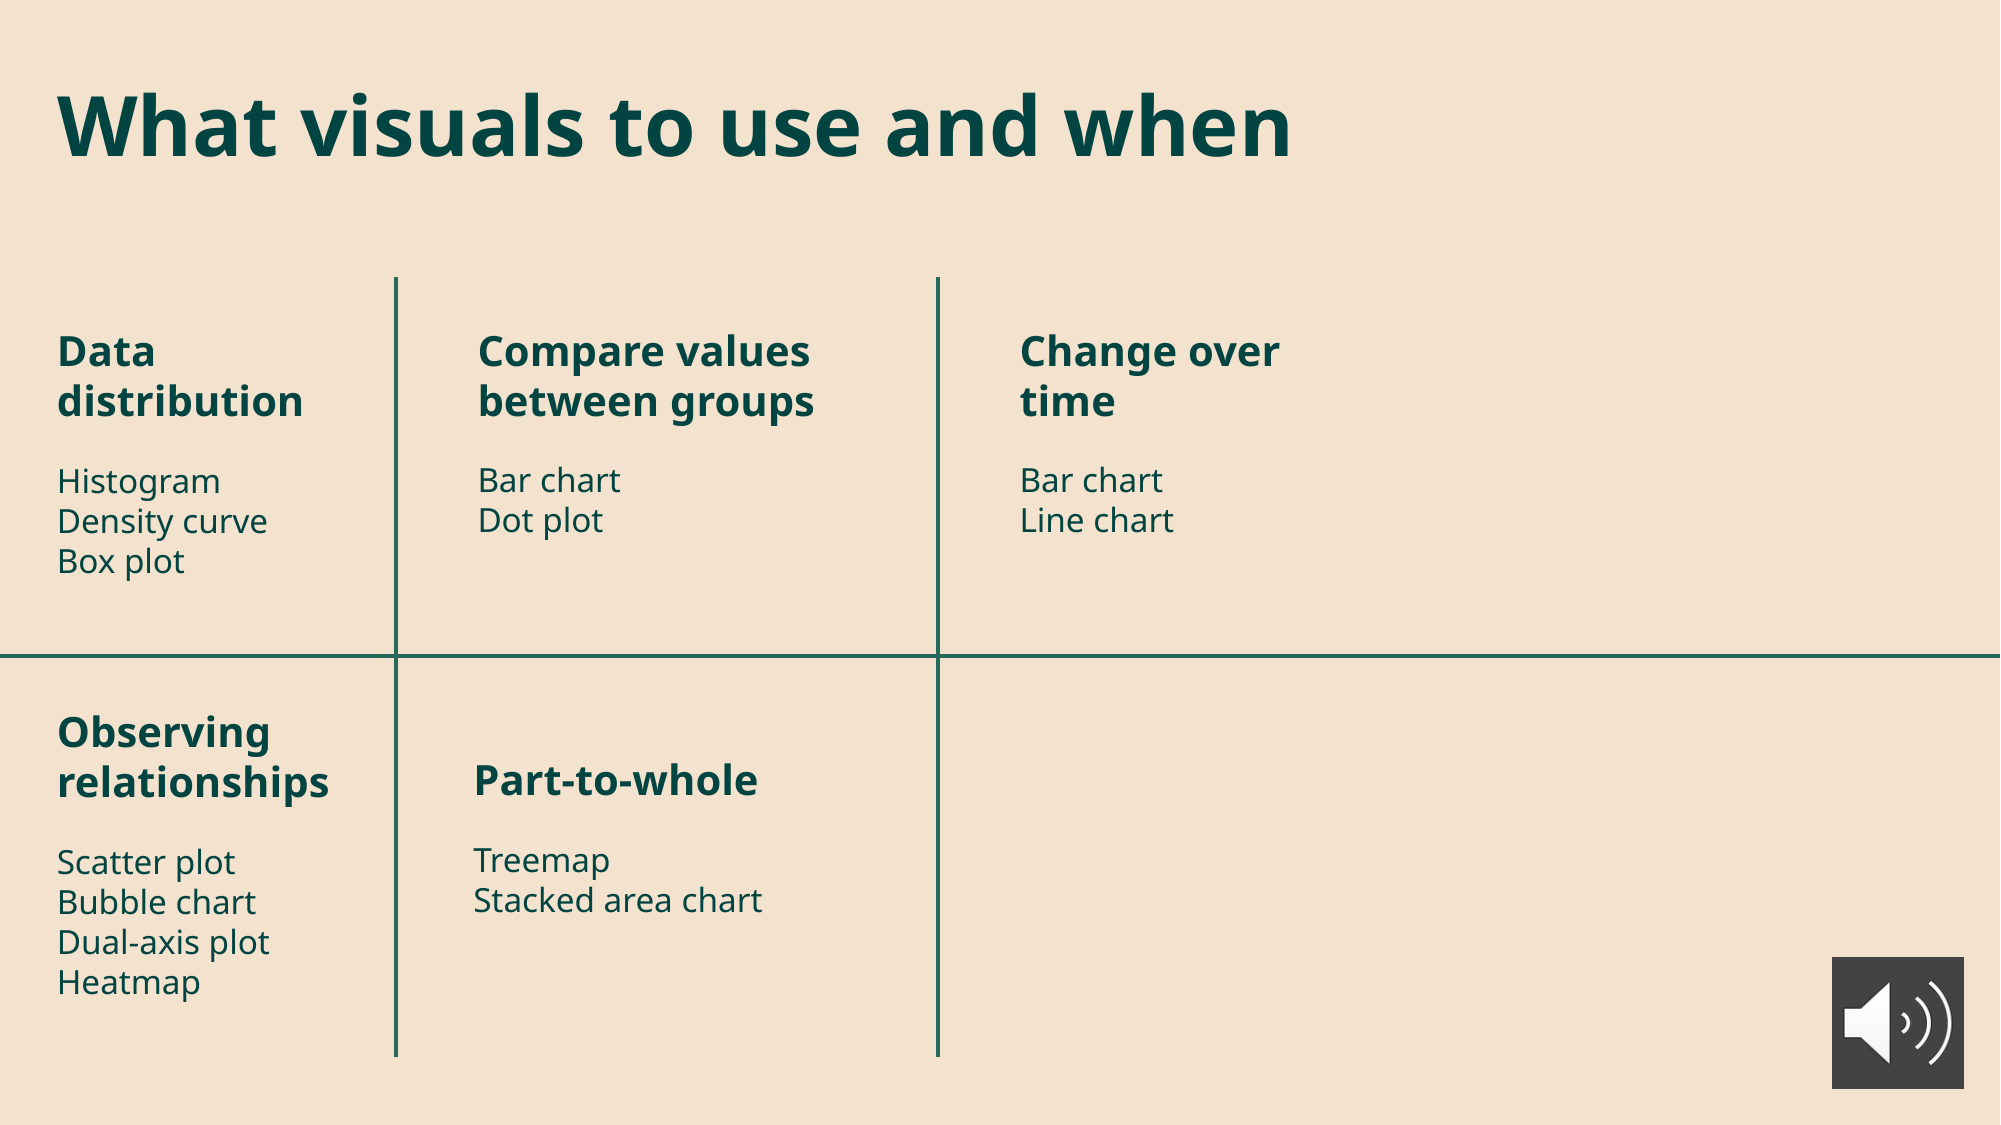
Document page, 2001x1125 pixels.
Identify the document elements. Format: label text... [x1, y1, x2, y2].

text_box Data distribution Histogram Density curve Box plot [42, 317, 363, 588]
text_box Observing relationships Scatter plot Bubble chart Dual-axis plot Heatmap [398, 698, 531, 1009]
text_box Part-to-whole Treemap Stacked area chart [531, 746, 870, 927]
title What visuals to use and when [42, 26, 1449, 234]
text_box Change over time Bar chart Line chart [1004, 317, 1356, 547]
text_box Observing relationships Scatter plot Bubble chart Dual-axis plot Heatmap [42, 698, 394, 1009]
text_box Compare values between groups Bar chart Dot plot [462, 317, 876, 547]
picture [1830, 955, 1966, 1091]
